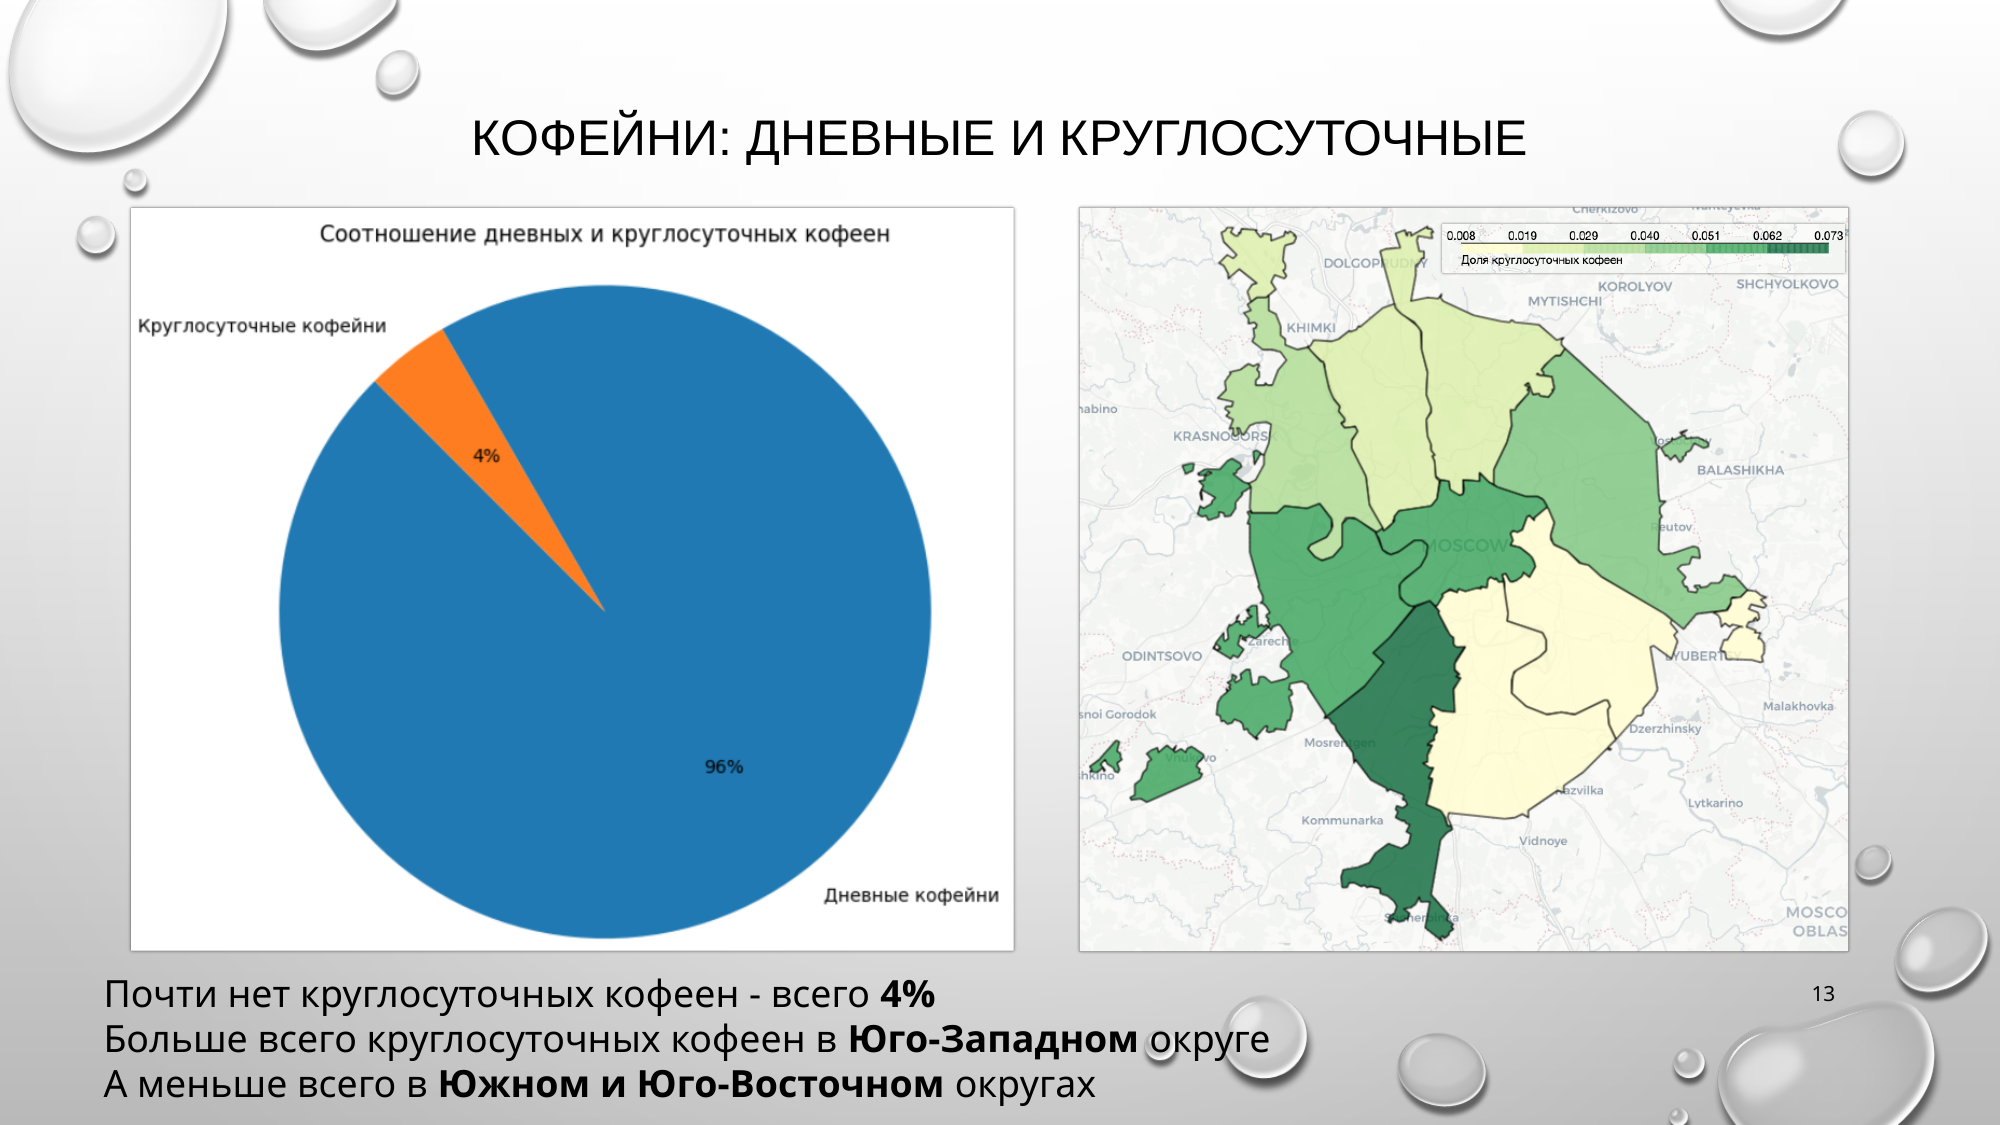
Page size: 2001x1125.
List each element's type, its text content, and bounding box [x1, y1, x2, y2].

slide_number 13 [1724, 966, 1851, 1025]
title Кофейни: дневные и круглосуточные [149, 86, 1851, 192]
text_box Почти нет круглосуточных кофеен - всего 4% Больше всего круглосуточных кофеен в Юго-Западном округе А меньше всего в Южном и Юго-Восточном округах [88, 962, 2000, 1113]
picture [0, 0, 2000, 1125]
